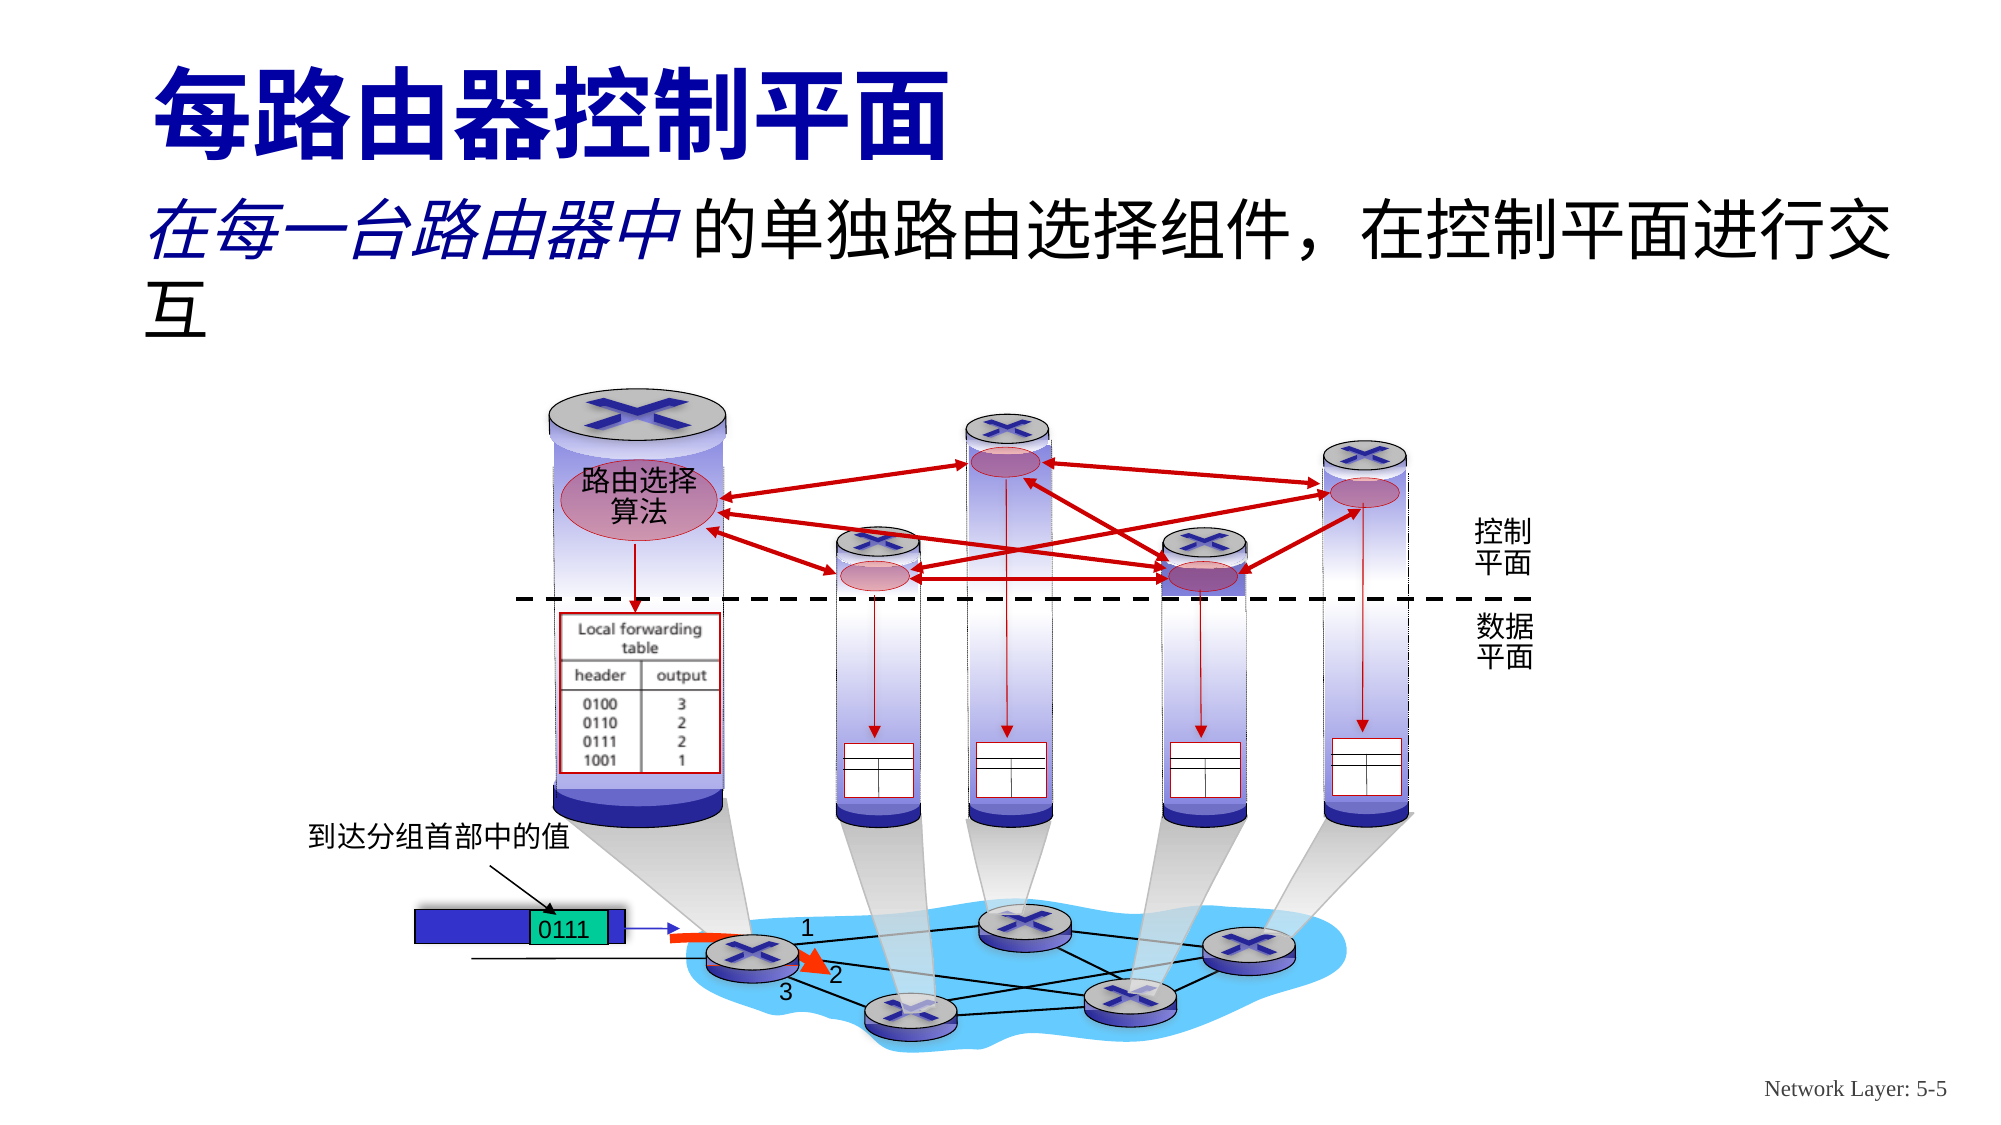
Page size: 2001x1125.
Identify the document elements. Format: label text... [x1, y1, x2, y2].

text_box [864, 1013, 958, 1042]
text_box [560, 613, 1402, 798]
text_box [516, 510, 635, 684]
text_box [880, 1013, 1231, 1053]
slide_number Network Layer: 5-5 [1512, 1056, 1963, 1117]
text_box 到达分组首部中的值 [293, 810, 549, 861]
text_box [549, 684, 1414, 1013]
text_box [549, 388, 1414, 510]
text_box [825, 1017, 860, 1028]
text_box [560, 447, 1400, 510]
title 每路由器控制平面 [137, 45, 1863, 180]
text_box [706, 934, 799, 984]
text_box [414, 865, 680, 952]
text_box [635, 479, 1364, 739]
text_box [1364, 510, 1551, 684]
text_box 在每一台路由器中 的单独路由选择组件，在控制平面进行交互 [128, 180, 1931, 356]
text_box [958, 1013, 1084, 1017]
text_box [773, 1013, 864, 1017]
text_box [1084, 1013, 1177, 1028]
